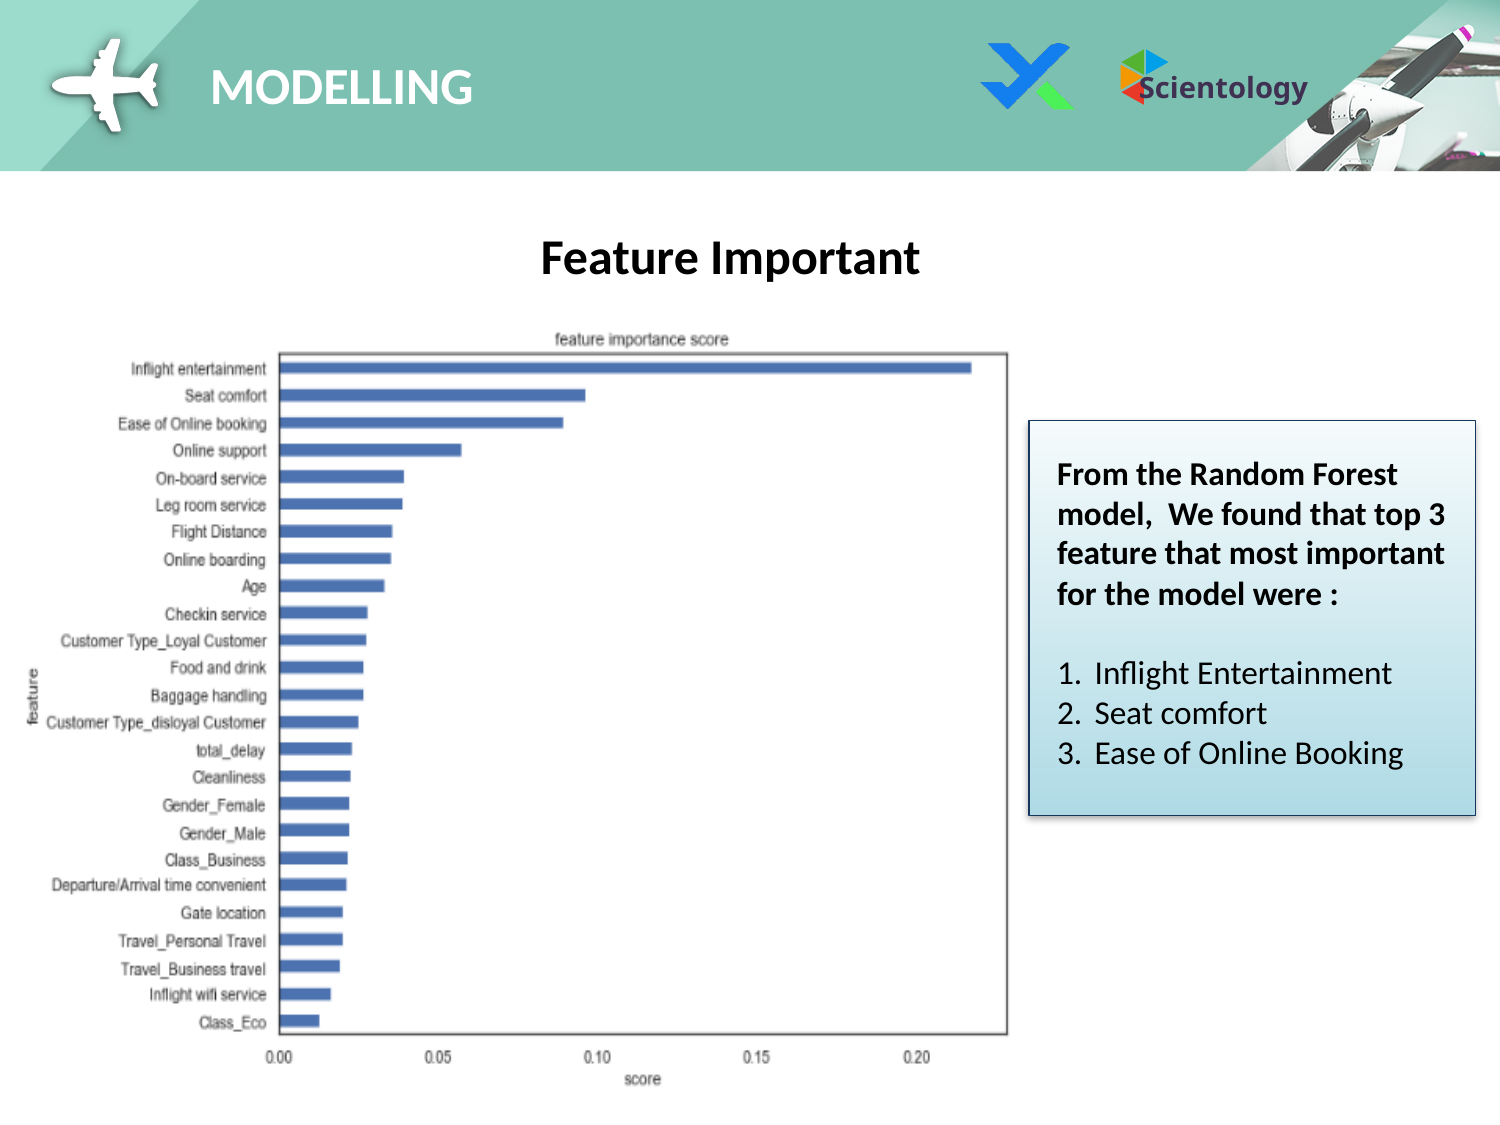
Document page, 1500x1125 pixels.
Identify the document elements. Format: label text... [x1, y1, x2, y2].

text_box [1120, 49, 1169, 105]
text_box Scientology [1164, 62, 1324, 113]
text_box From the Random Forest model, We found that top 3 feature that most important for the model were : Inflight Entertainment Seat comfort Ease of Online Booking [1042, 444, 1477, 779]
picture [0, 0, 1500, 1125]
text_box Feature Important [64, 217, 1409, 293]
text_box [1035, 420, 1476, 816]
title MODELLING [194, 18, 1444, 150]
